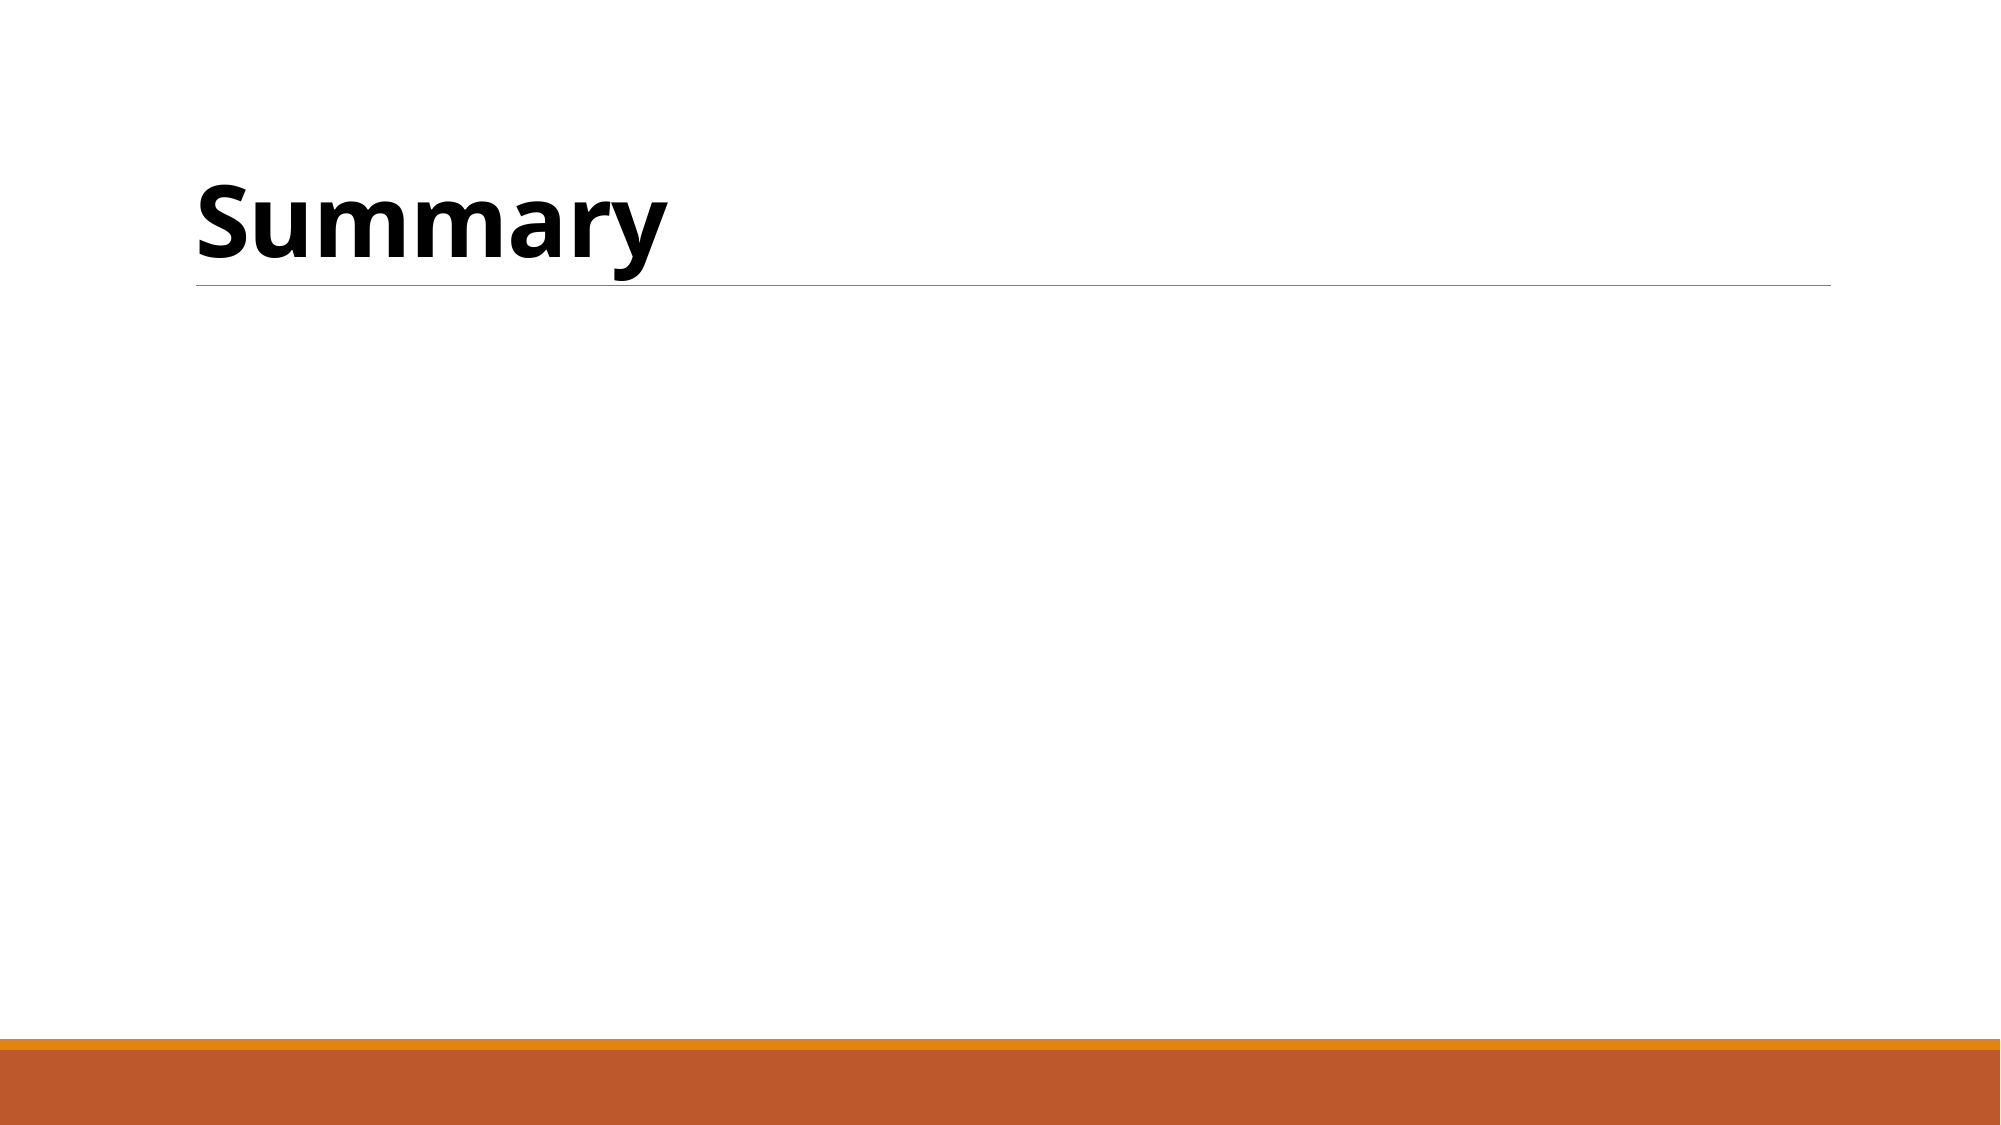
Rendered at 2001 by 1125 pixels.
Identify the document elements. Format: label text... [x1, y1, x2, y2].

title Summary [180, 47, 1830, 285]
